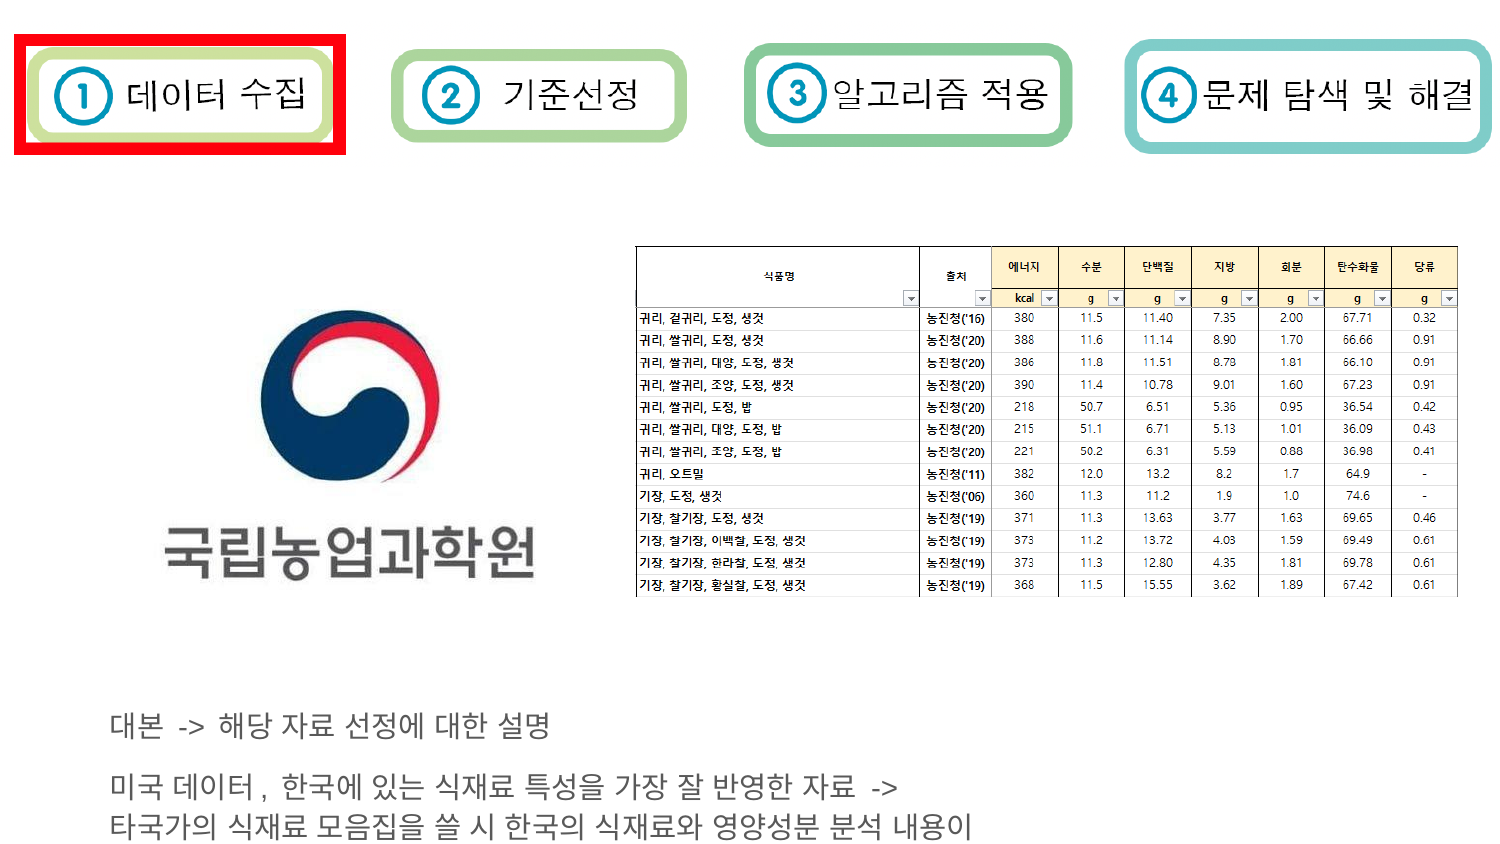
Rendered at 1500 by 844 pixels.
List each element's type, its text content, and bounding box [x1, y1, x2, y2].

list 대본 -> 해당 자료 선정에 대한 설명 미국 데이터, 한국에 있는 식재료 특성을 가장 잘 반영한 자료 -> 타국가의 식재료 모음집을 쓸 시 한국의 식재료와 영양성분 분석 내용이 다름 [94, 687, 993, 844]
picture [153, 246, 543, 636]
picture [634, 246, 1458, 598]
picture [0, 21, 1500, 168]
